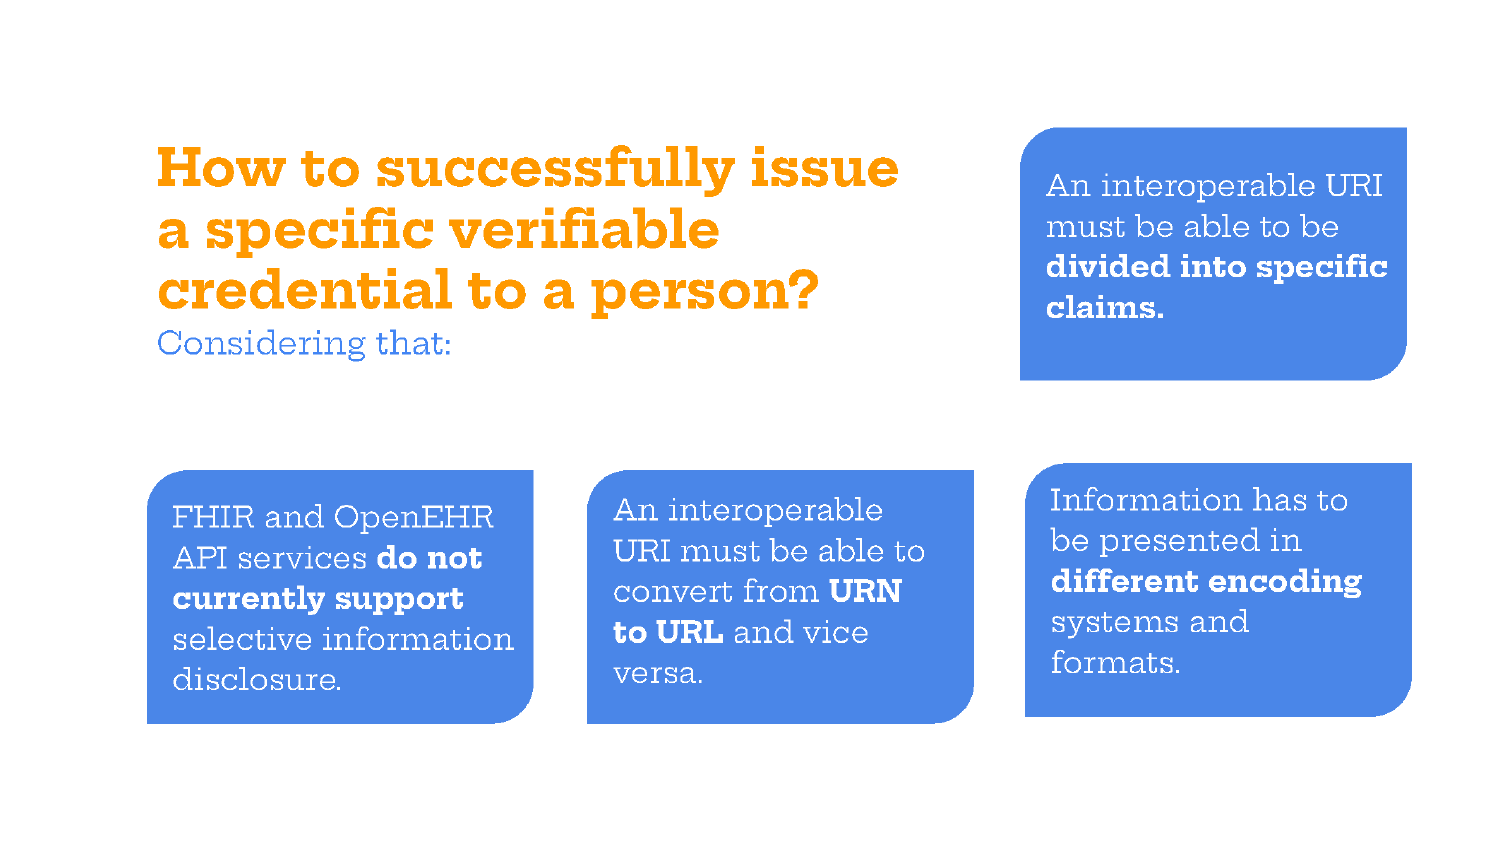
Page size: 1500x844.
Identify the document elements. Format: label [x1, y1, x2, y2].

picture [44, 24, 1456, 819]
